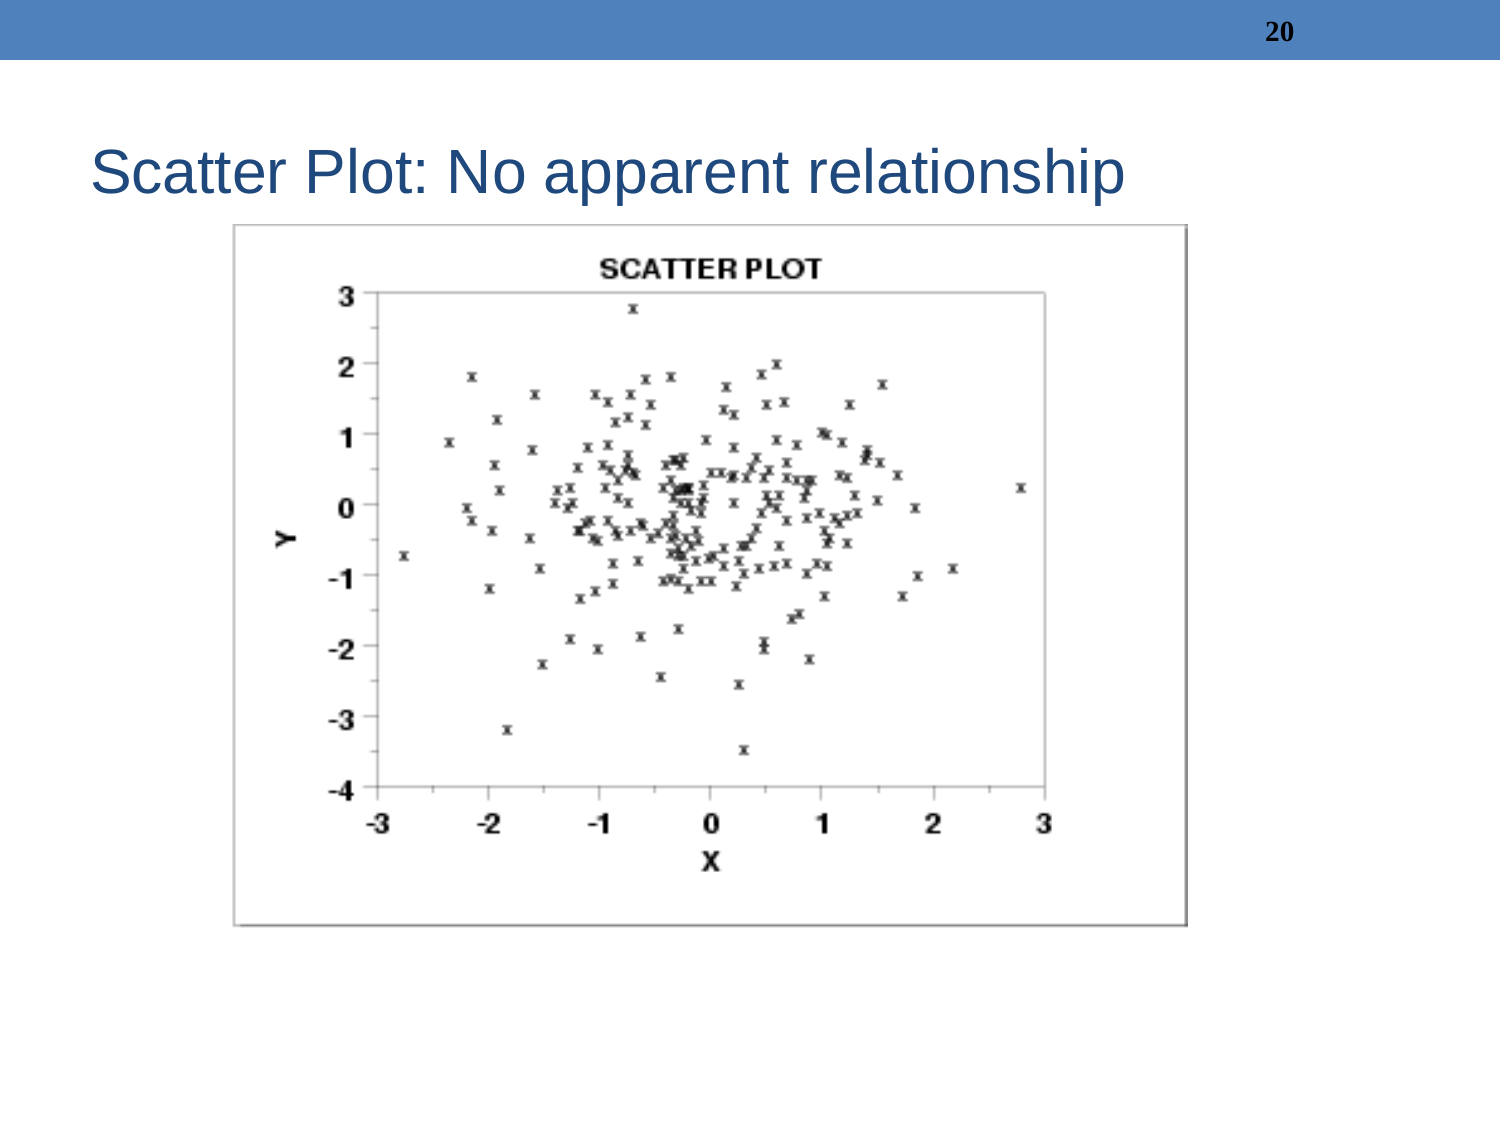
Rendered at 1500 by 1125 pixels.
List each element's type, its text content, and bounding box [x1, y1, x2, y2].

title Scatter Plot: No apparent relationship [75, 87, 1425, 250]
picture [230, 224, 1188, 930]
text_box ‹#› [1250, 3, 1425, 57]
